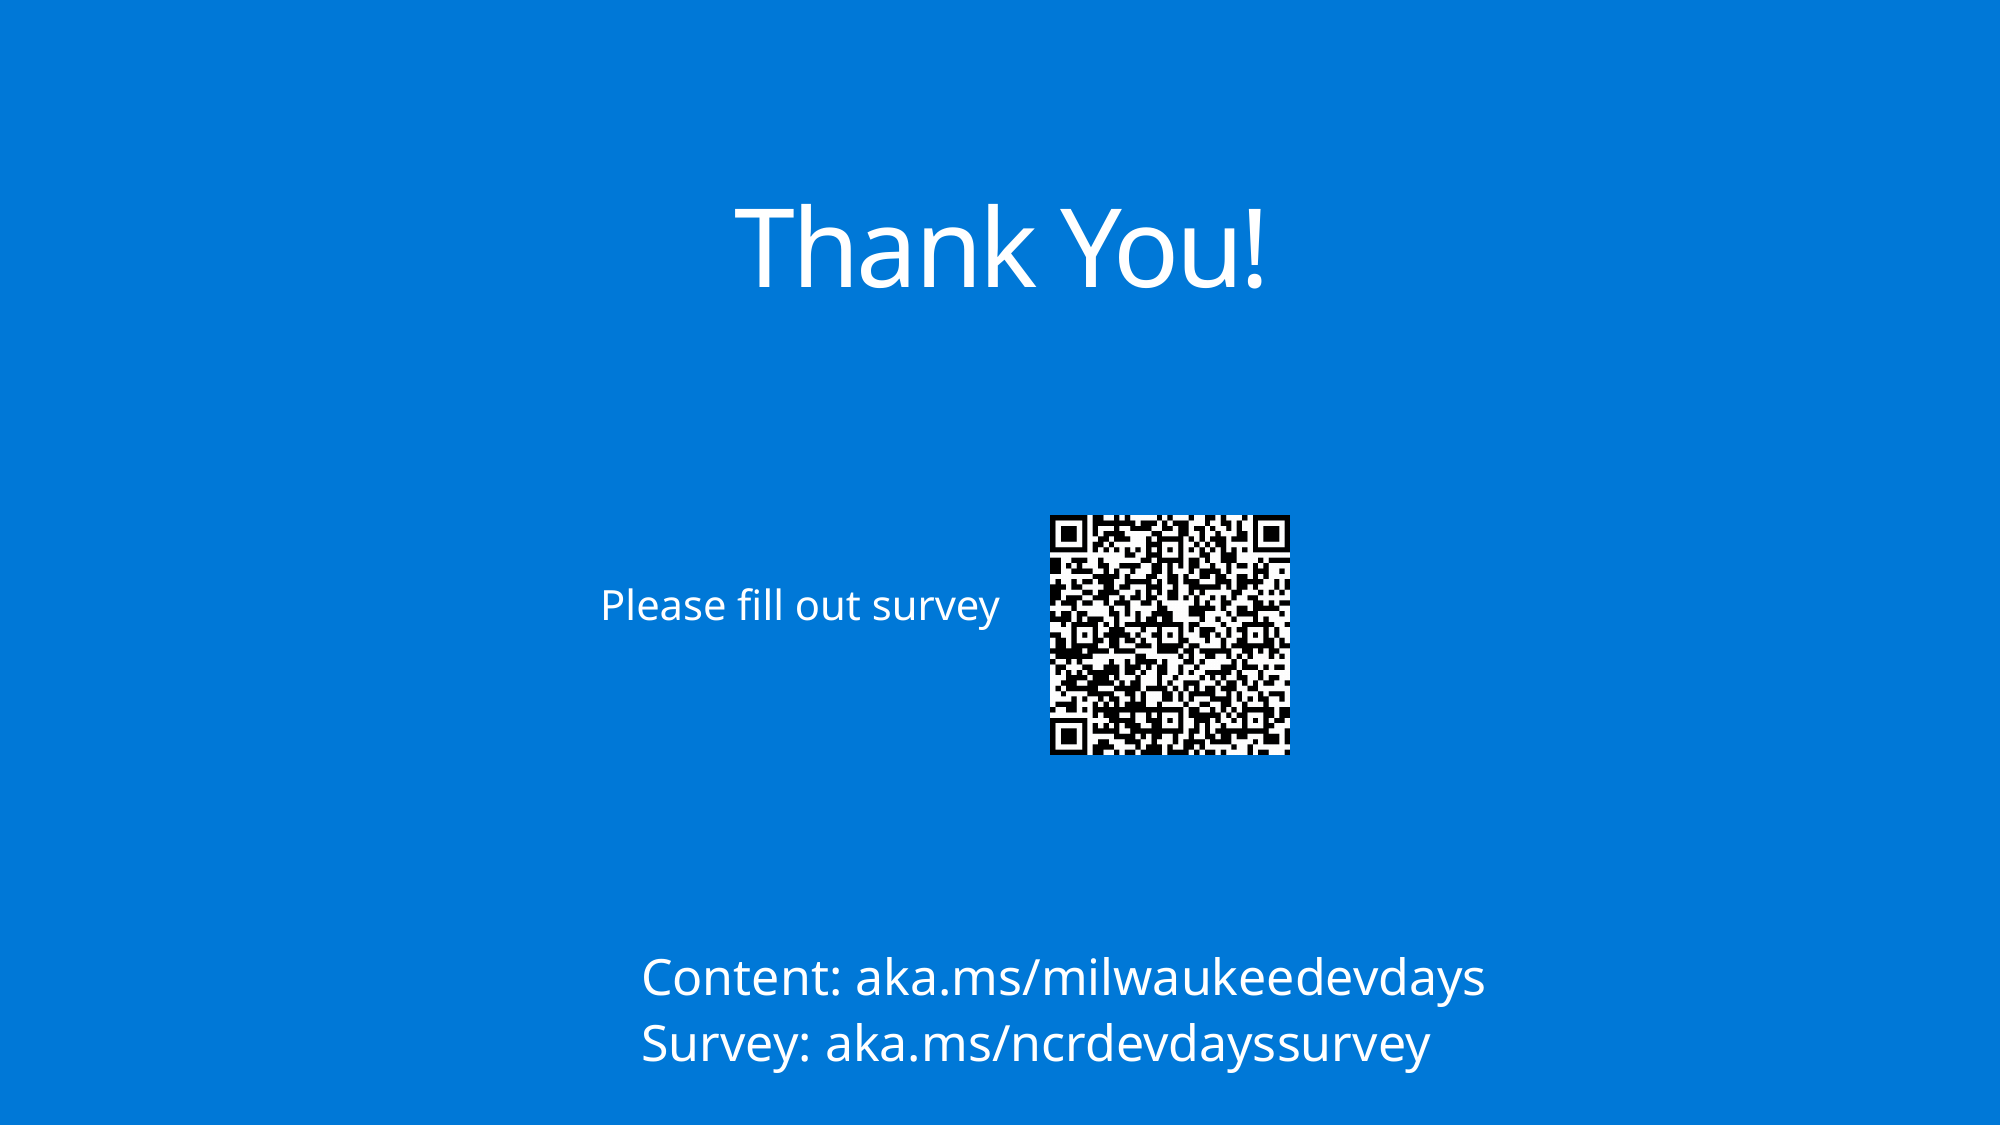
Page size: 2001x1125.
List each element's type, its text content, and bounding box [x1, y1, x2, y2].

picture [1050, 515, 1290, 755]
title Thank You! [317, 192, 1688, 340]
text_box Please fill out survey [600, 579, 1050, 630]
text_box Content: aka.ms/milwaukeedevdays Survey: aka.ms/ncrdevdayssurvey [611, 928, 1518, 1097]
